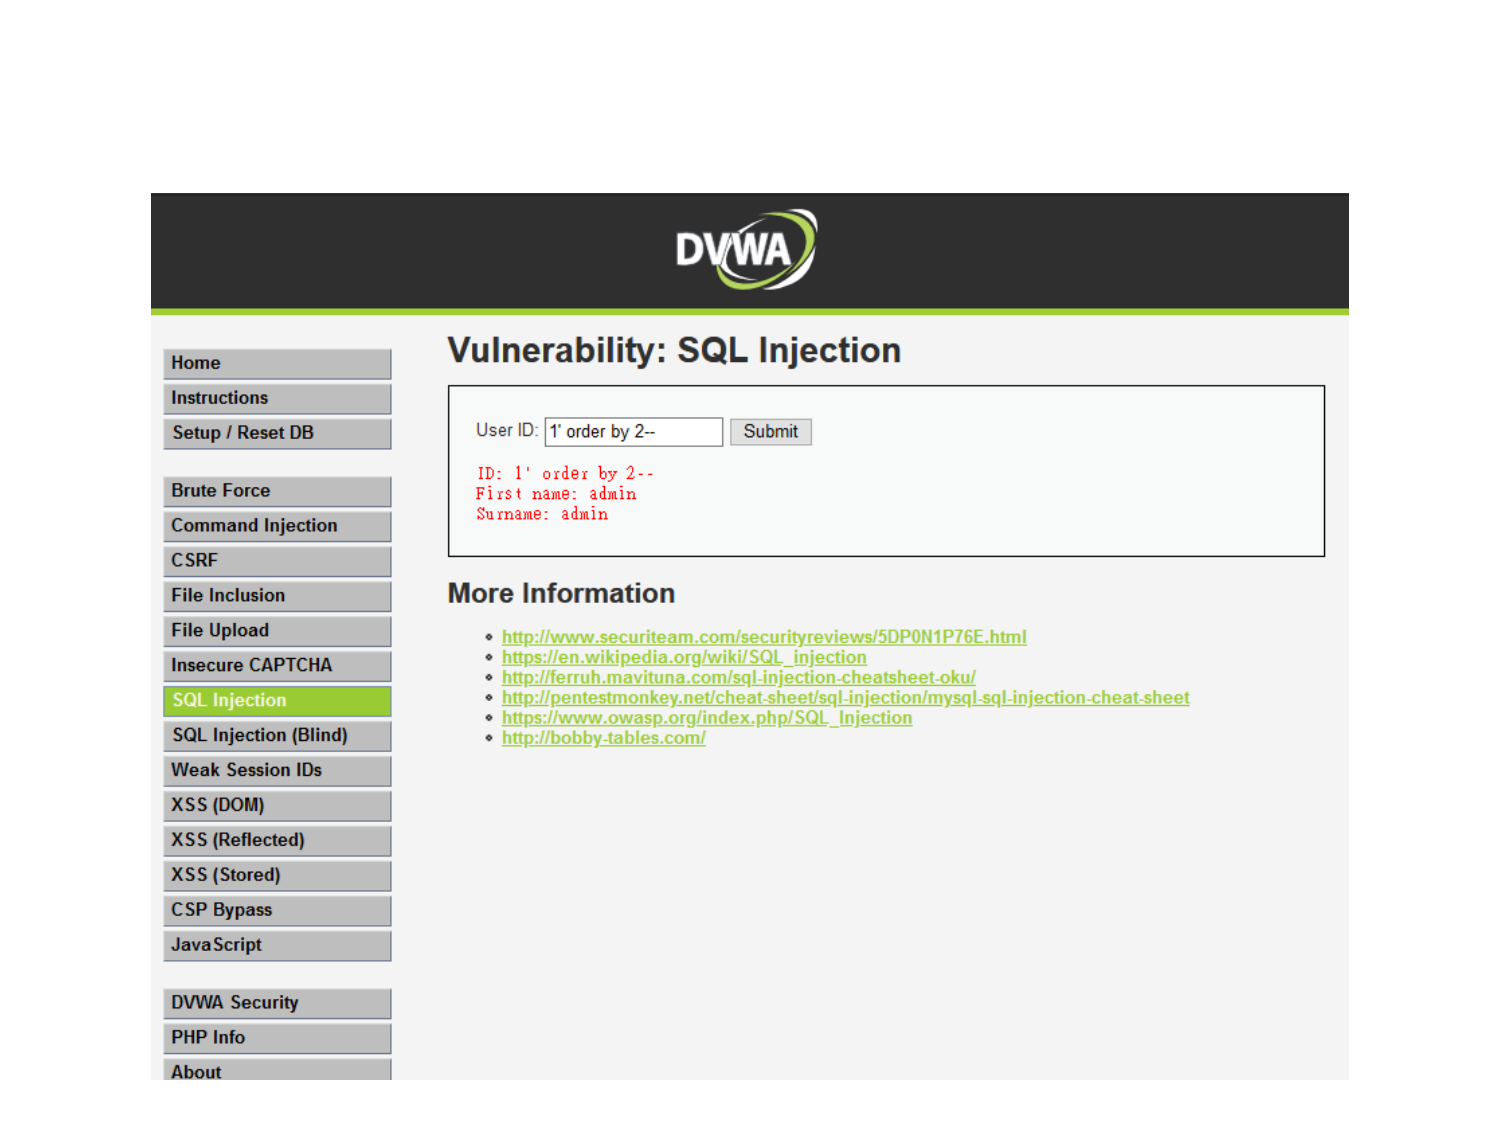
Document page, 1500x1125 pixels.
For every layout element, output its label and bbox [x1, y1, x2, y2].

list [150, 193, 1349, 1081]
